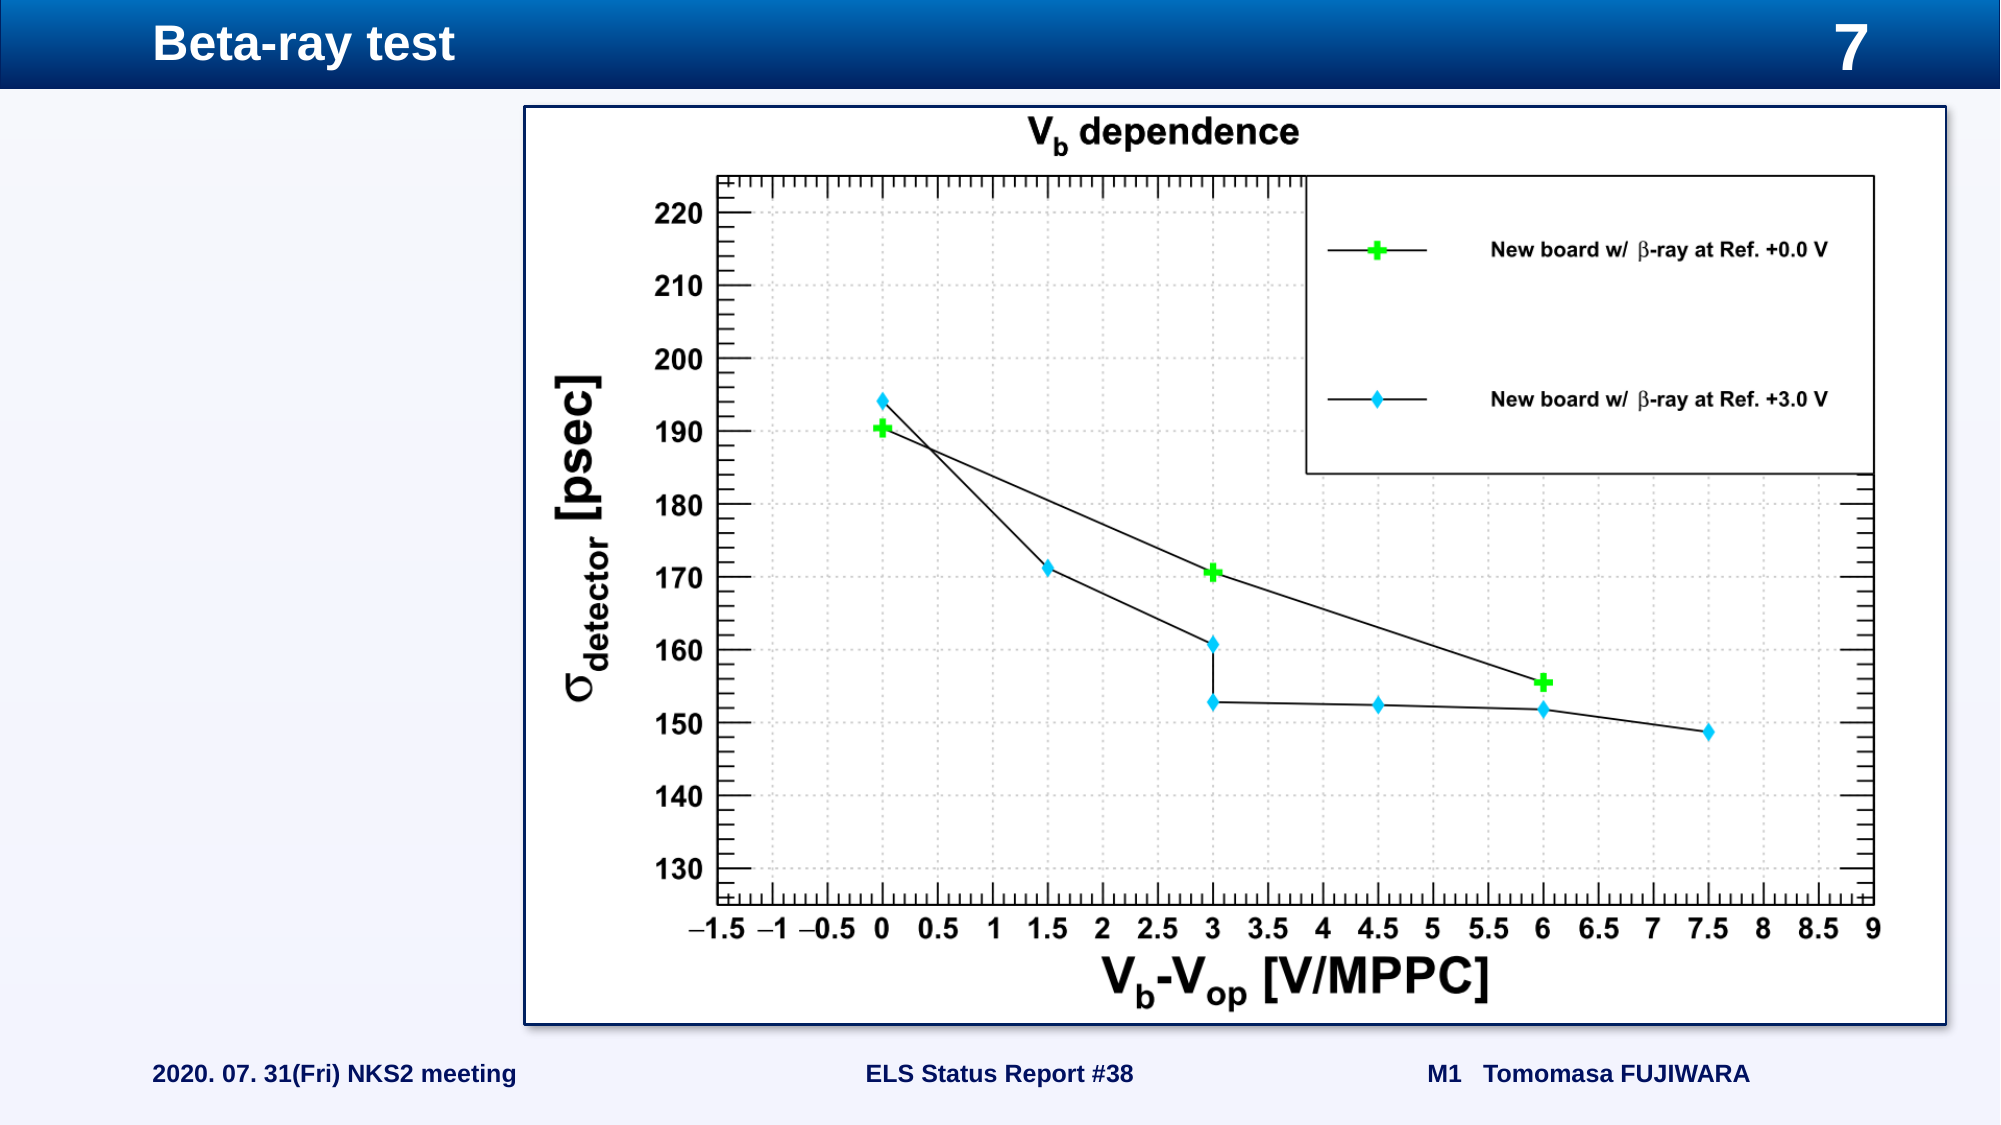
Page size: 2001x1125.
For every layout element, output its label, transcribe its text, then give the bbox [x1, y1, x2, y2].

slide_number 2020. 07. 31(Fri) NKS2 meeting [137, 1042, 588, 1103]
footer ELS Status Report #38 [662, 1042, 1338, 1103]
title Beta-ray test [137, 0, 1863, 89]
picture [525, 107, 1945, 1024]
